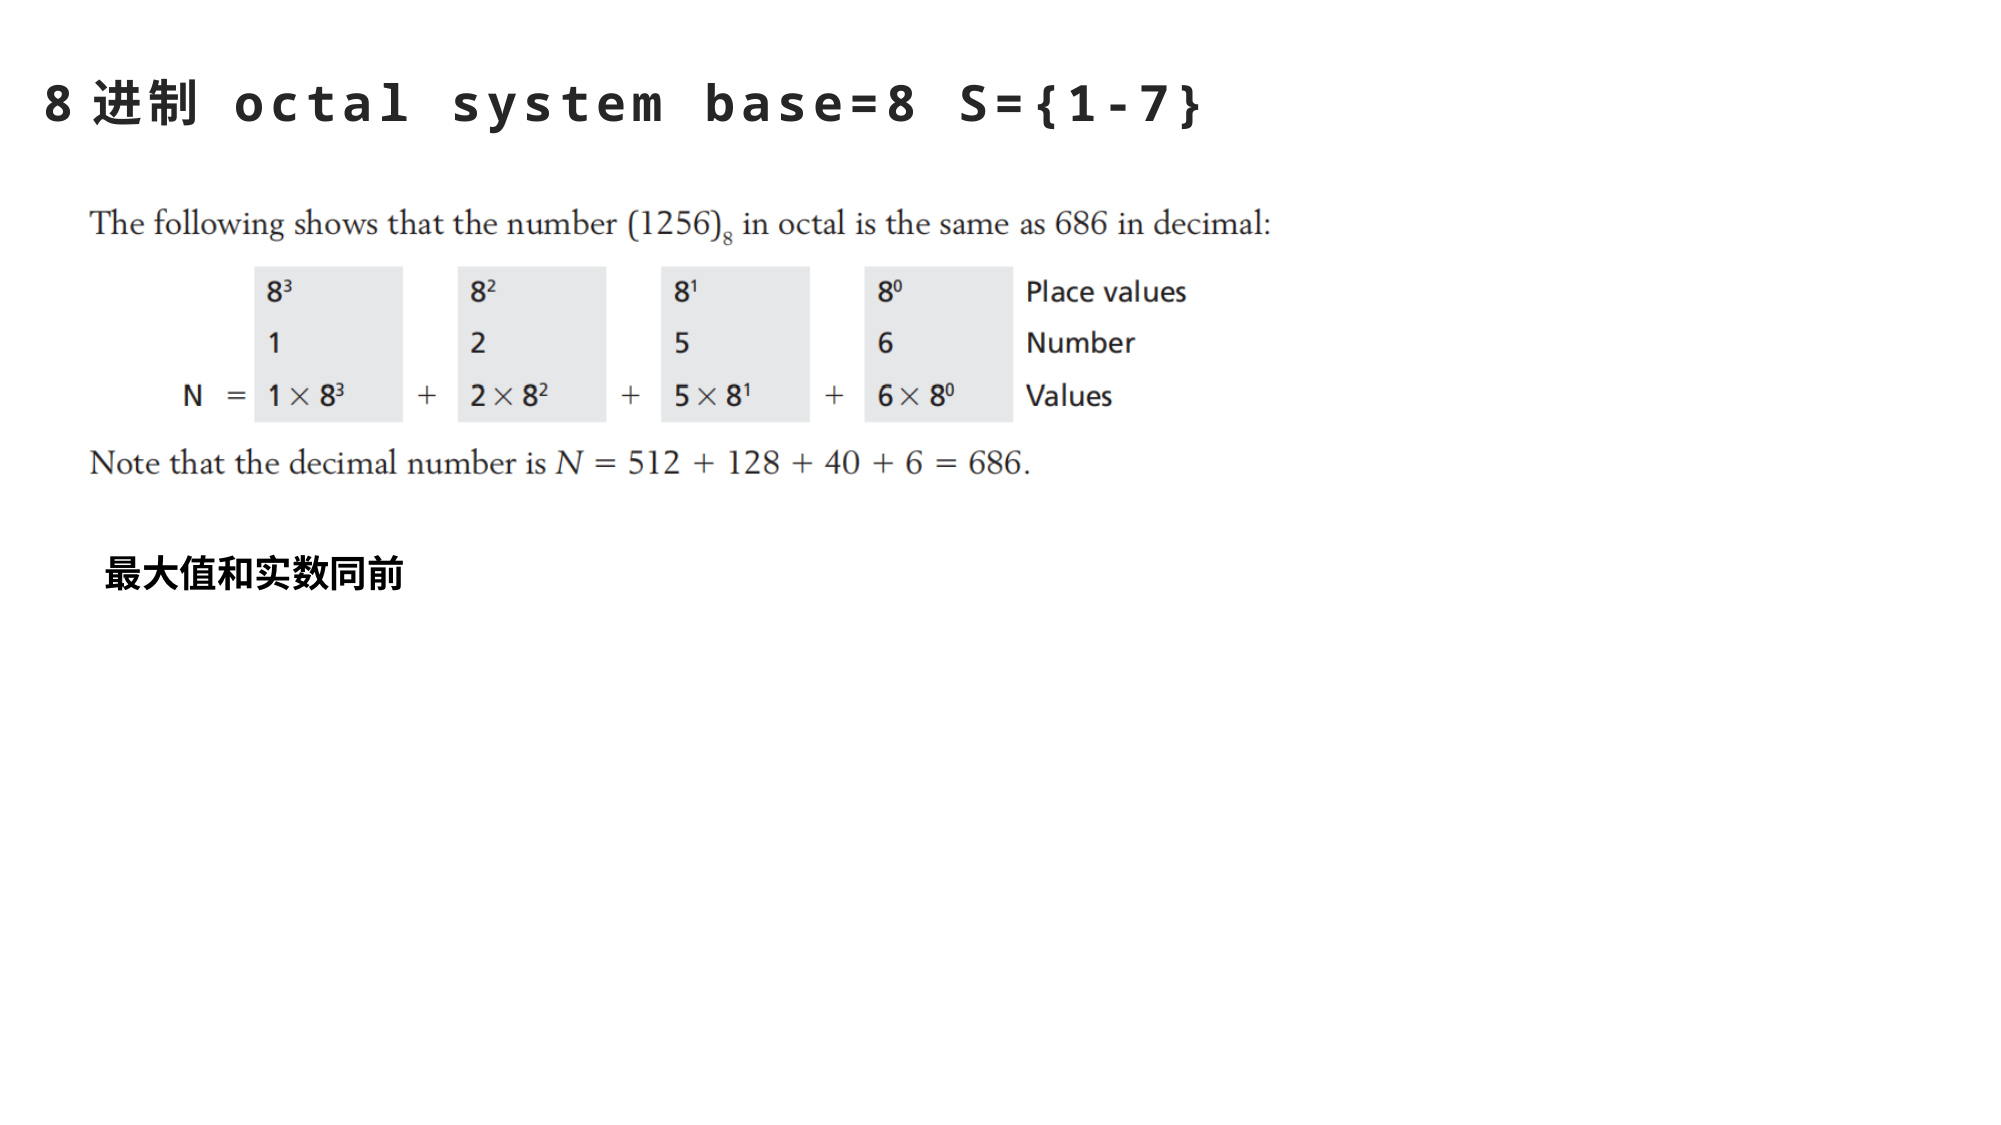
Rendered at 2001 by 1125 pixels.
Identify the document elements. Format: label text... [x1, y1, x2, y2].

title 8进制 octal system base=8 S={1-7} [29, 43, 1829, 160]
text_box 最大值和实数同前 [90, 542, 757, 603]
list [73, 199, 1318, 488]
